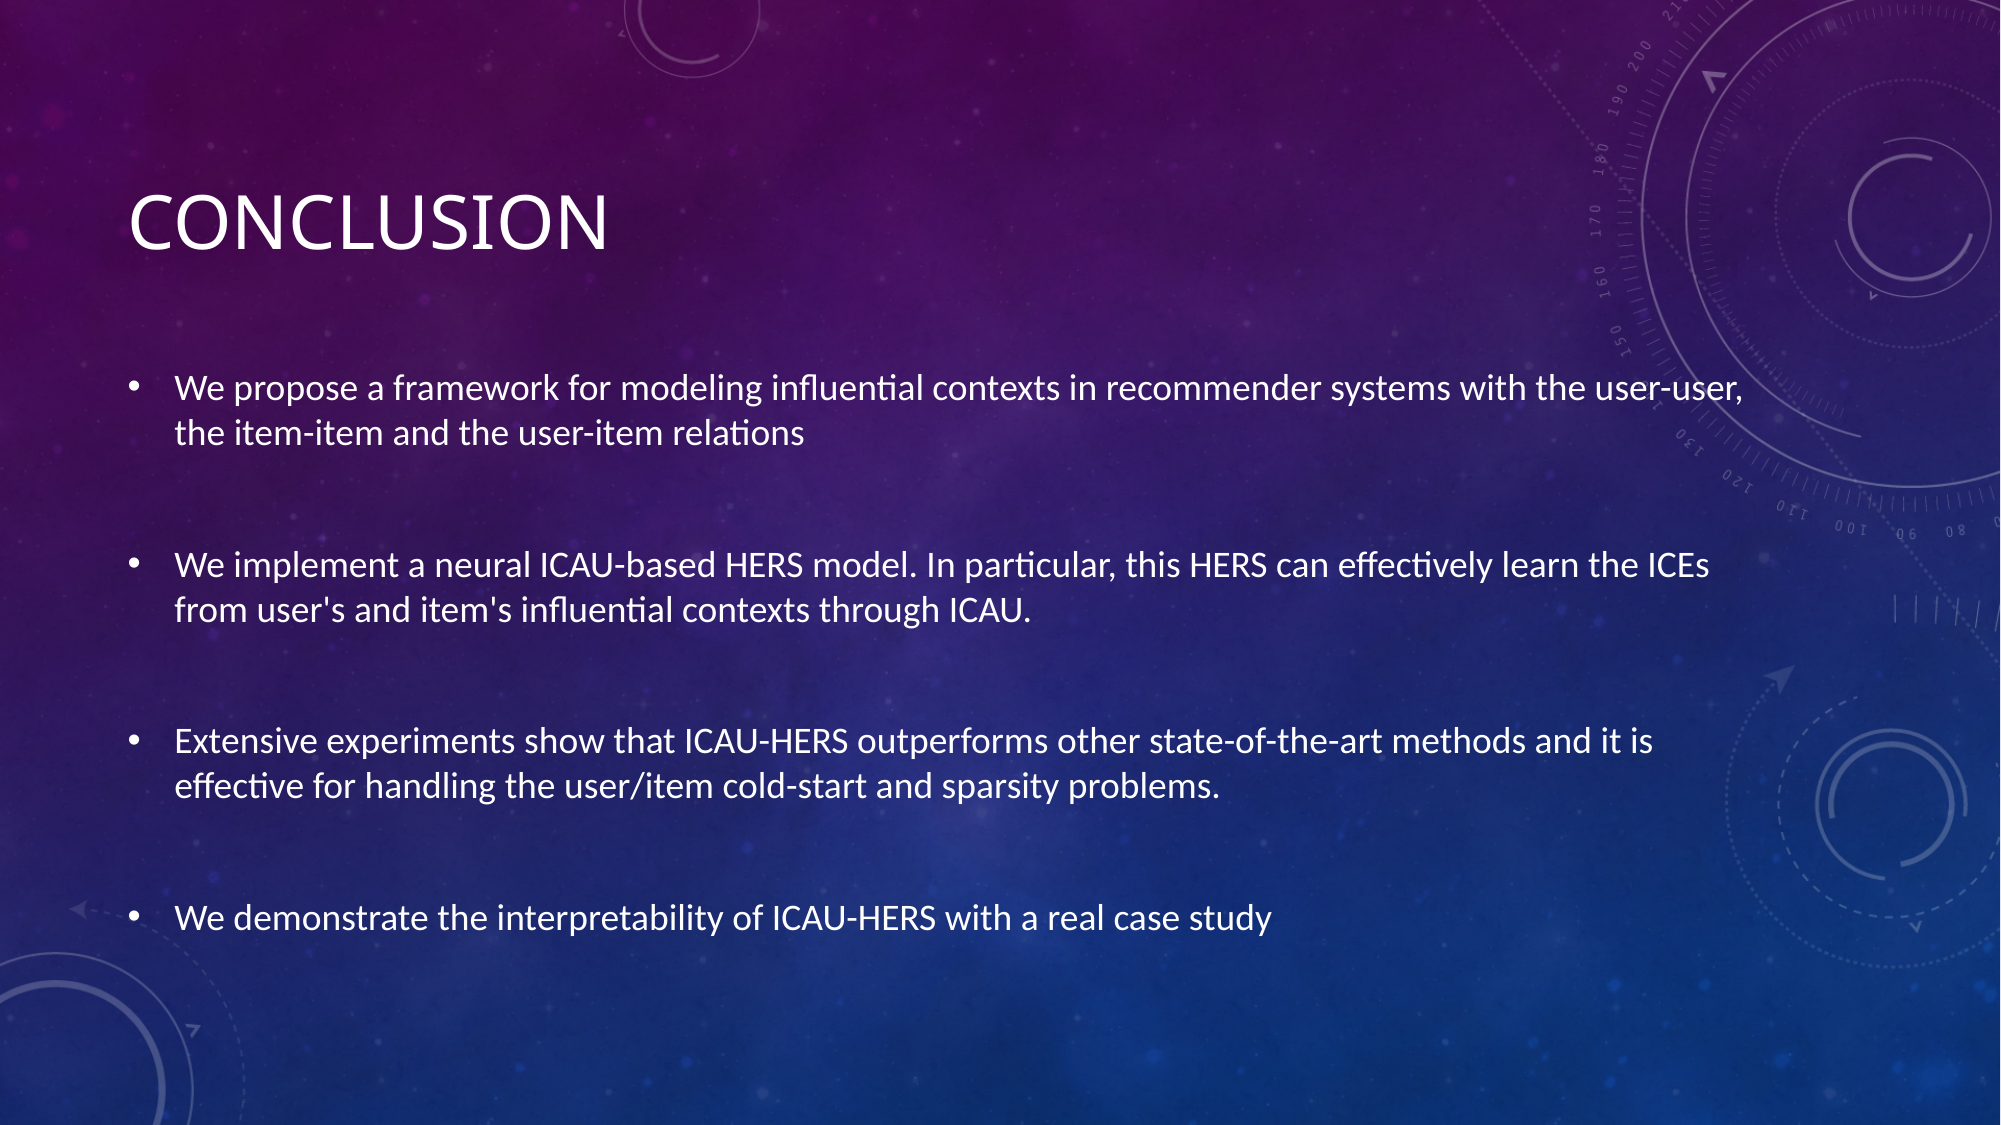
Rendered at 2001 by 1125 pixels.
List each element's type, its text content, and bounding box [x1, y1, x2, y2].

title Conclusion [112, 99, 1775, 339]
picture [0, 0, 2001, 1125]
list We propose a framework for modeling influential contexts in recommender systems with the user-user, the item-item and the user-item relations We implement a neural ICAU-based HERS model. In particular, this HERS can effectively learn the ICEs from user's and item's influential contexts through ICAU. Extensive experiments show that ICAU-HERS outperforms other state-of-the-art methods and it is effective for handling the user/item cold-start and sparsity problems. We demonstrate the interpretability of ICAU-HERS with a real case study [112, 351, 1775, 950]
